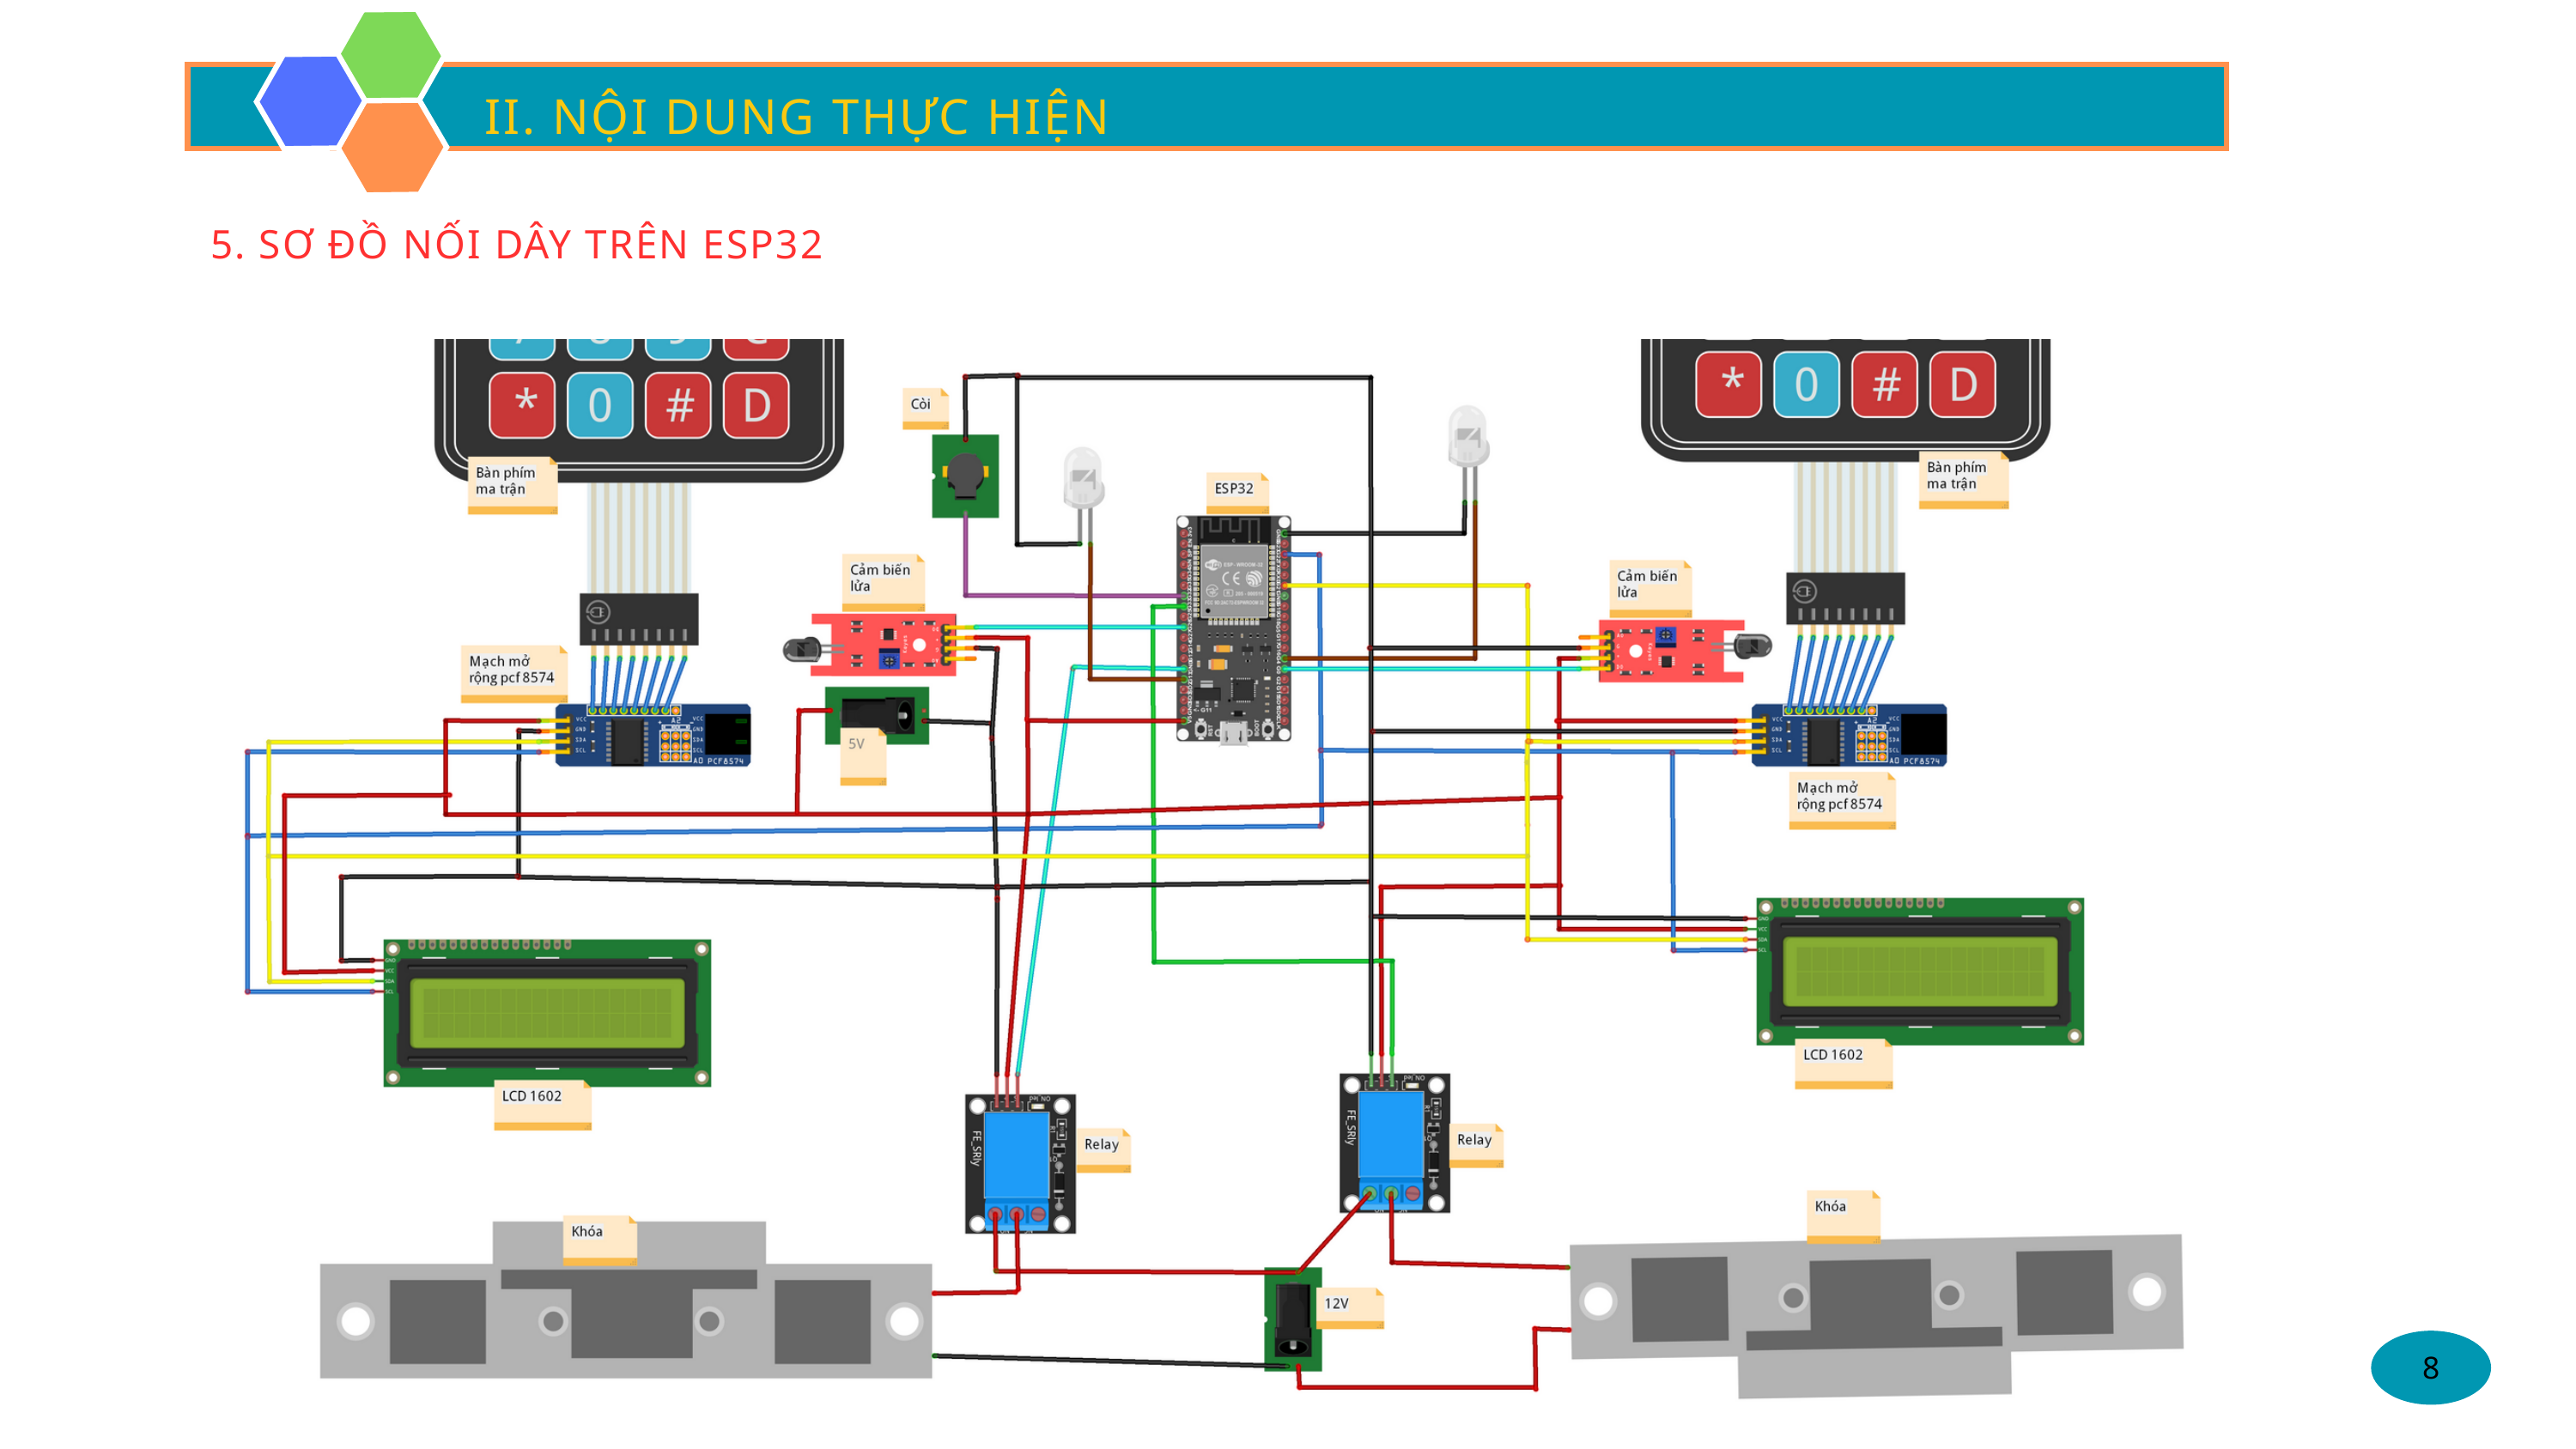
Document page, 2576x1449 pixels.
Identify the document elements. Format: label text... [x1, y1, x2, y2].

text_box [187, 64, 258, 149]
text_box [345, 93, 440, 203]
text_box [263, 46, 358, 156]
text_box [343, 2, 438, 91]
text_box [2371, 1330, 2492, 1405]
text_box 5. SƠ ĐỒ NỐI DÂY TRÊN ESP32 [210, 207, 961, 267]
text_box [243, 339, 2184, 1405]
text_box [441, 64, 2227, 149]
